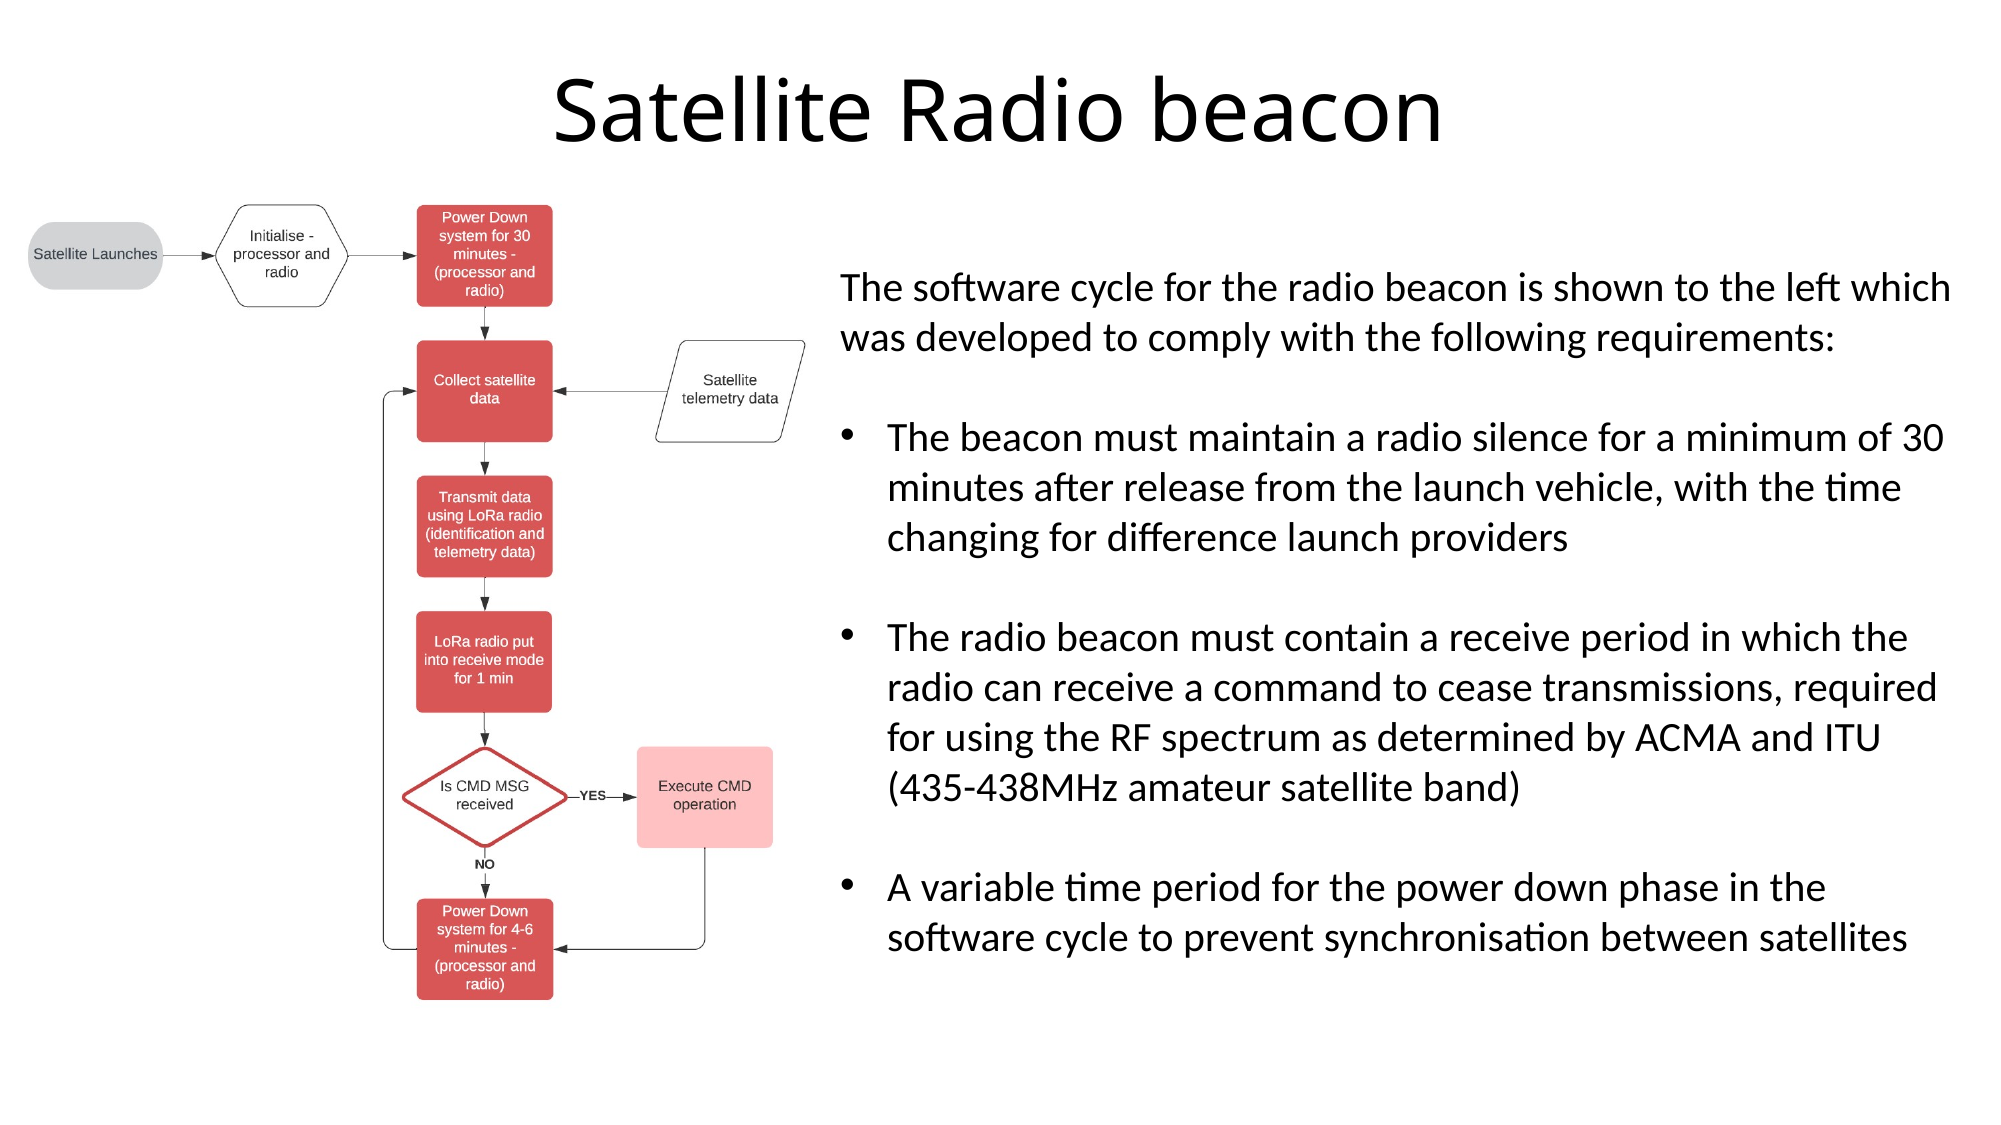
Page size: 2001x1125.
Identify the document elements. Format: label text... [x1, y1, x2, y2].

picture [12, 167, 826, 1028]
title Satellite Radio beacon [137, 59, 1863, 169]
text_box The software cycle for the radio beacon is shown to the left which was developed to comply with the following requirements: The beacon must maintain a radio silence for a minimum of 30 minutes after release from the launch vehicle, with the time changing for difference launch providers The radio beacon must contain a receive period in which the radio can receive a command to cease transmissions, required for using the RF spectrum as determined by ACMA and ITU (435-438MHz amateur satellite band) A variable time period for the power down phase in the software cycle to prevent synchronisation between satellites [826, 251, 1977, 967]
